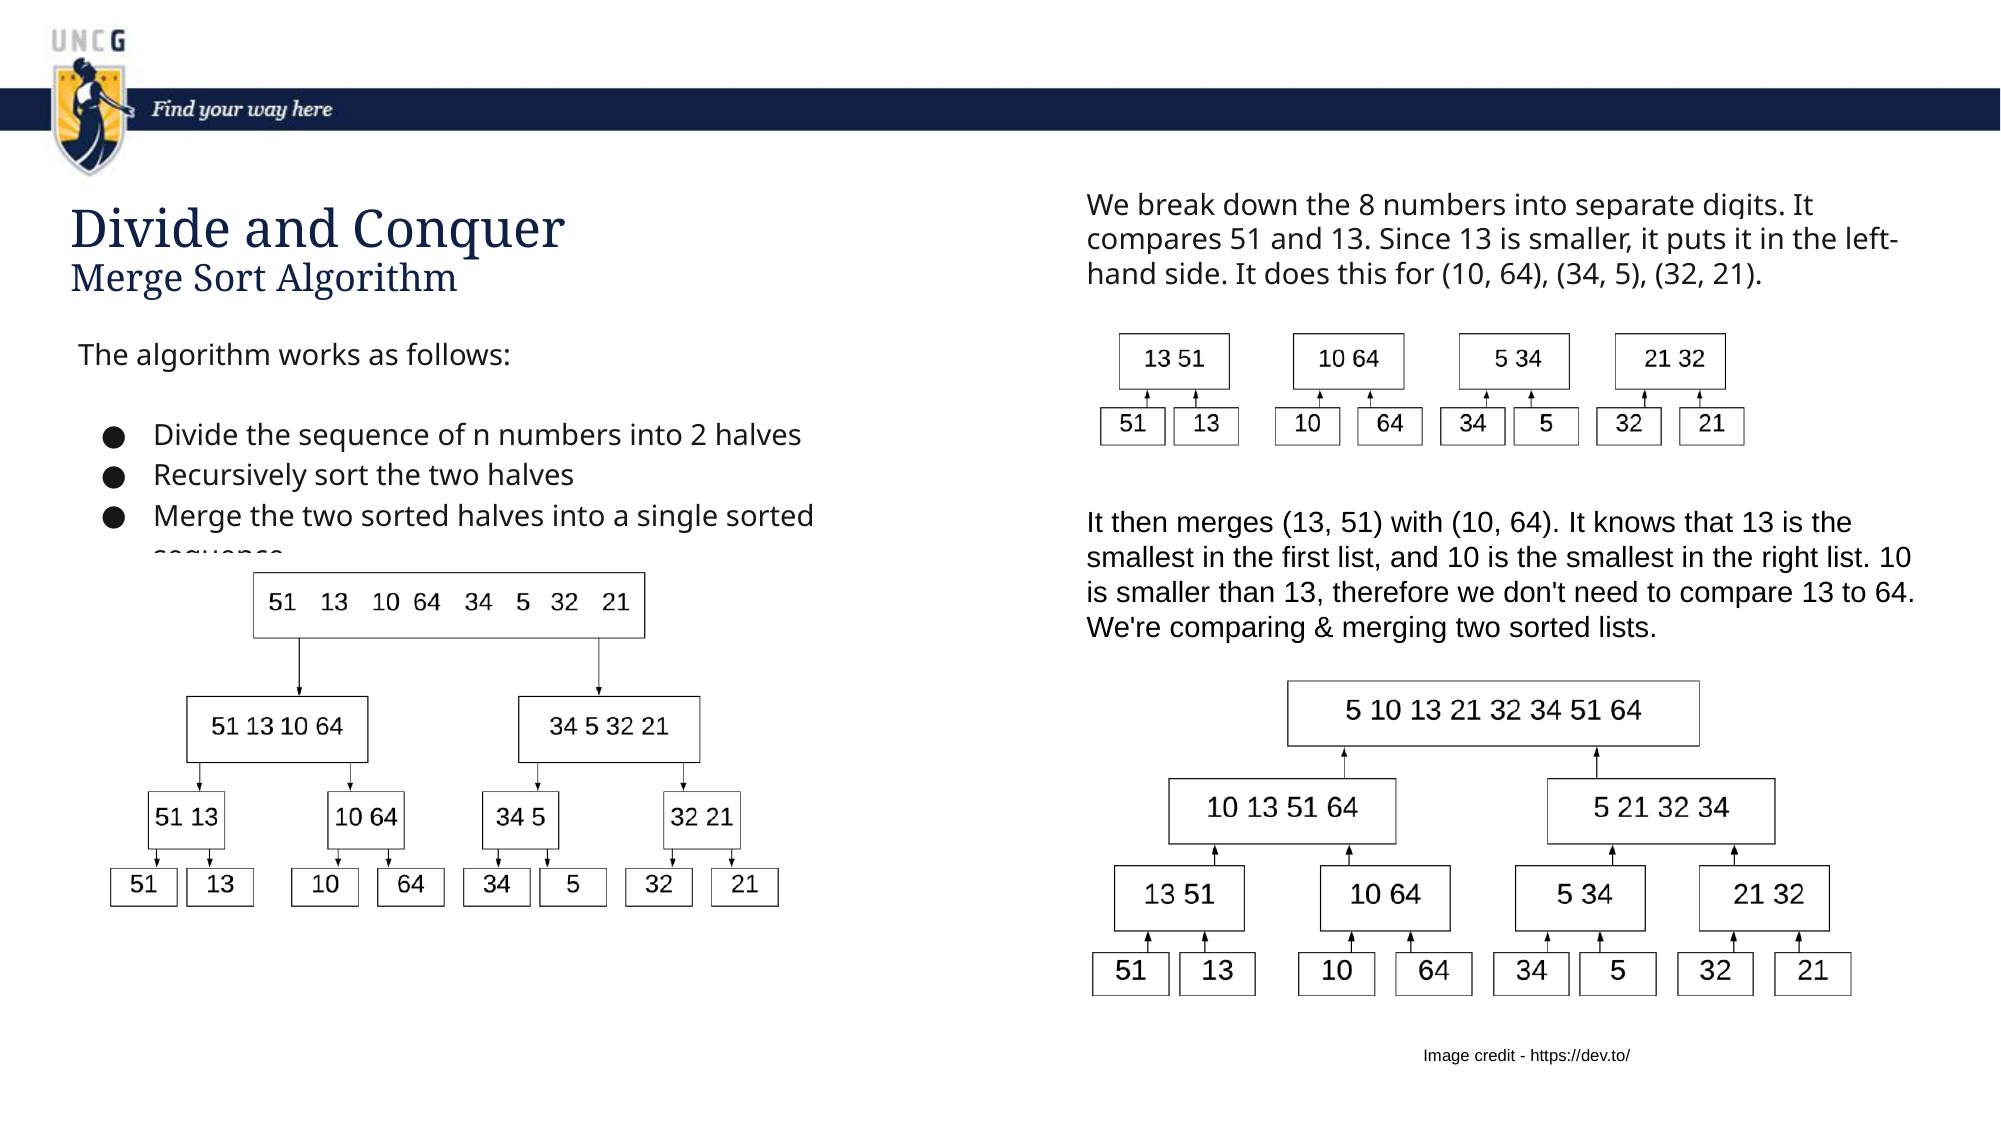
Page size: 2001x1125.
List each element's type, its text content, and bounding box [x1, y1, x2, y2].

text_box Image credit - https://dev.to/ [1408, 1034, 1647, 1075]
text_box We break down the 8 numbers into separate digits. It compares 51 and 13. Since 13 is smaller, it puts it in the left-hand side. It does this for (10, 64), (34, 5), (32, 21). [1071, 170, 1924, 306]
text_box It then merges (13, 51) with (10, 64). It knows that 13 is the smallest in the first list, and 10 is the smallest in the right list. 10 is smaller than 13, therefore we don't need to compare 13 to 64. We're comparing & merging two sorted lists. [1071, 488, 1938, 658]
title Divide and Conquer Merge Sort Algorithm [55, 192, 1556, 308]
text_box The algorithm works as follows: Divide the sequence of n numbers into 2 halves Recursively sort the two halves Merge the two sorted halves into a single sorted sequence [63, 315, 942, 587]
picture [0, 0, 2001, 1125]
